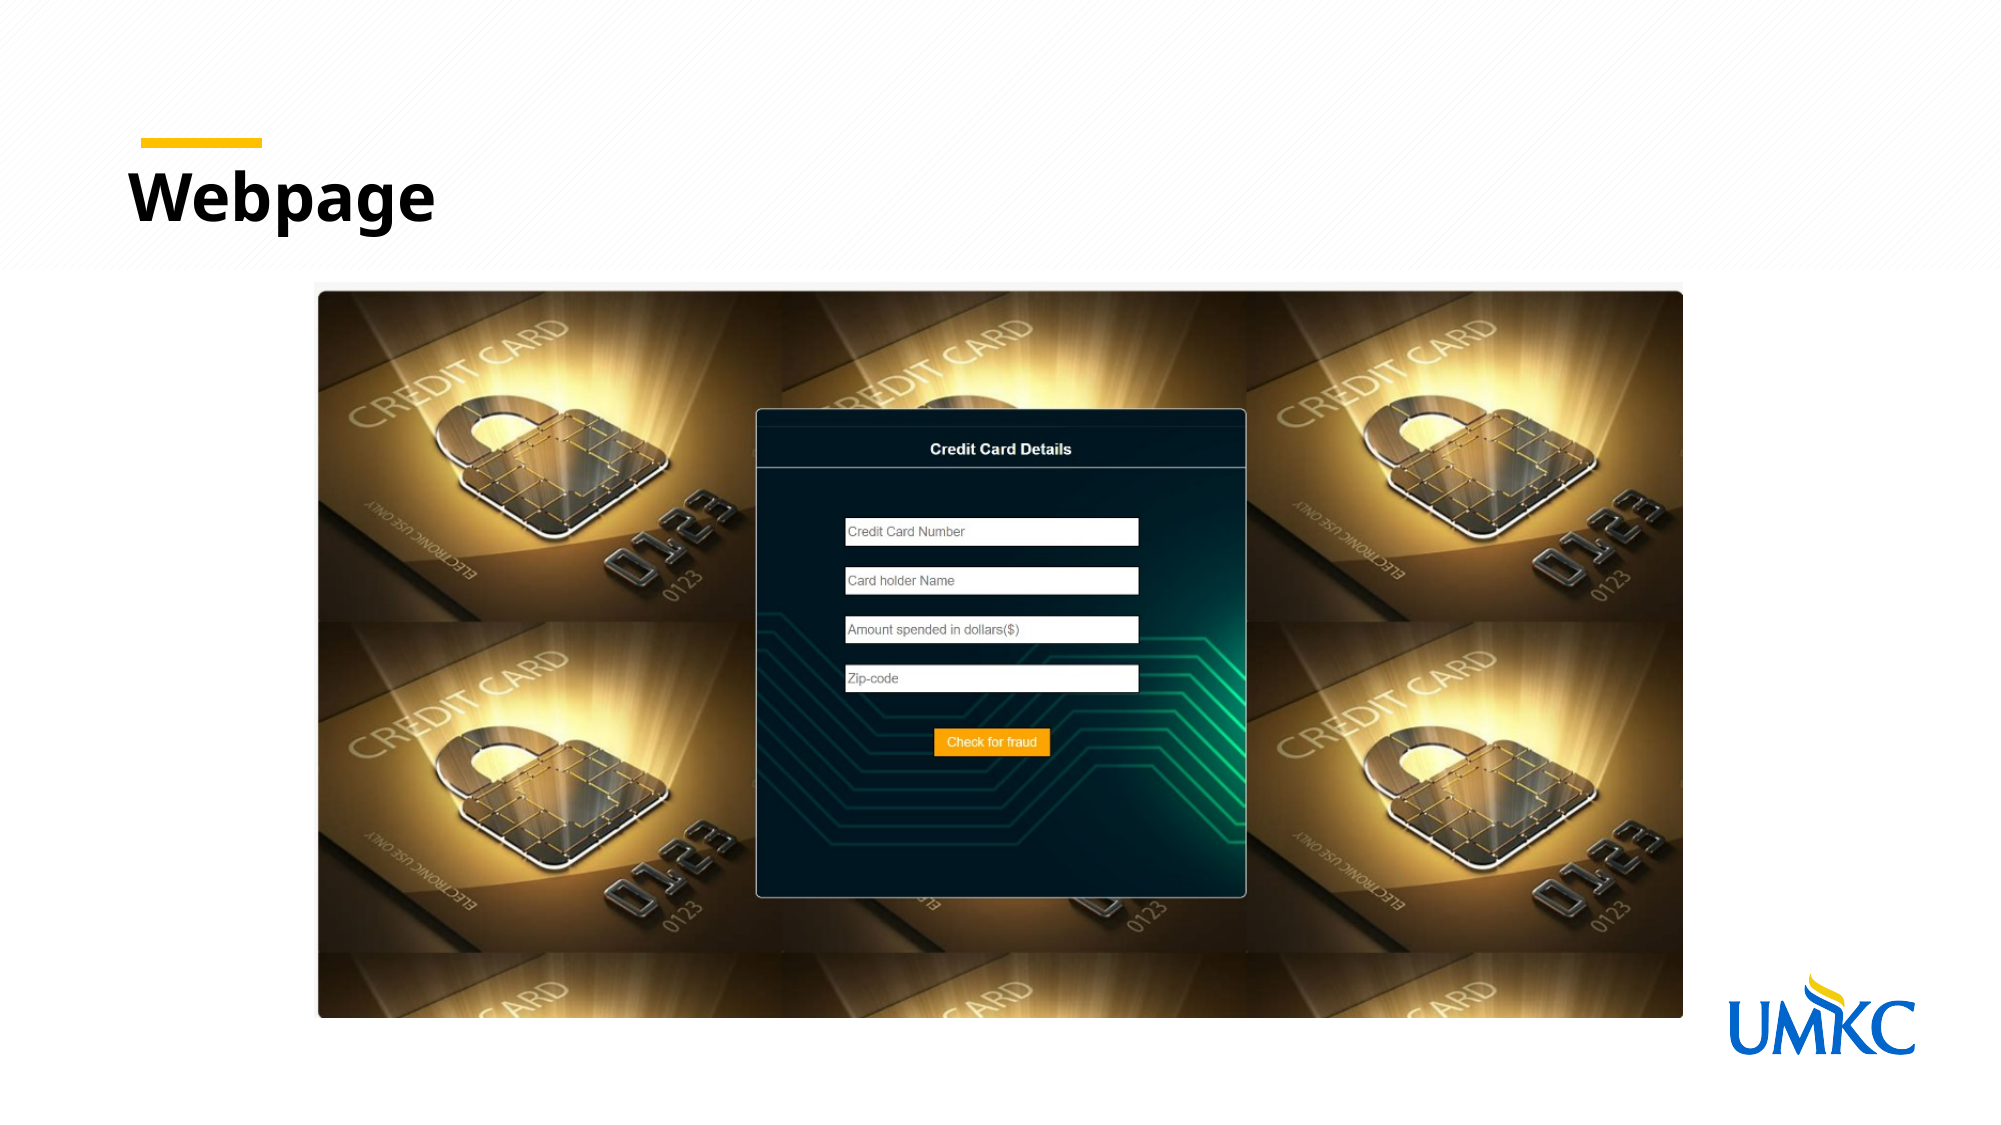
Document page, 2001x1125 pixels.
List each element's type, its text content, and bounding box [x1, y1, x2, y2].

title Webpage [113, 156, 864, 274]
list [314, 282, 1683, 1018]
picture [1705, 949, 1940, 1079]
